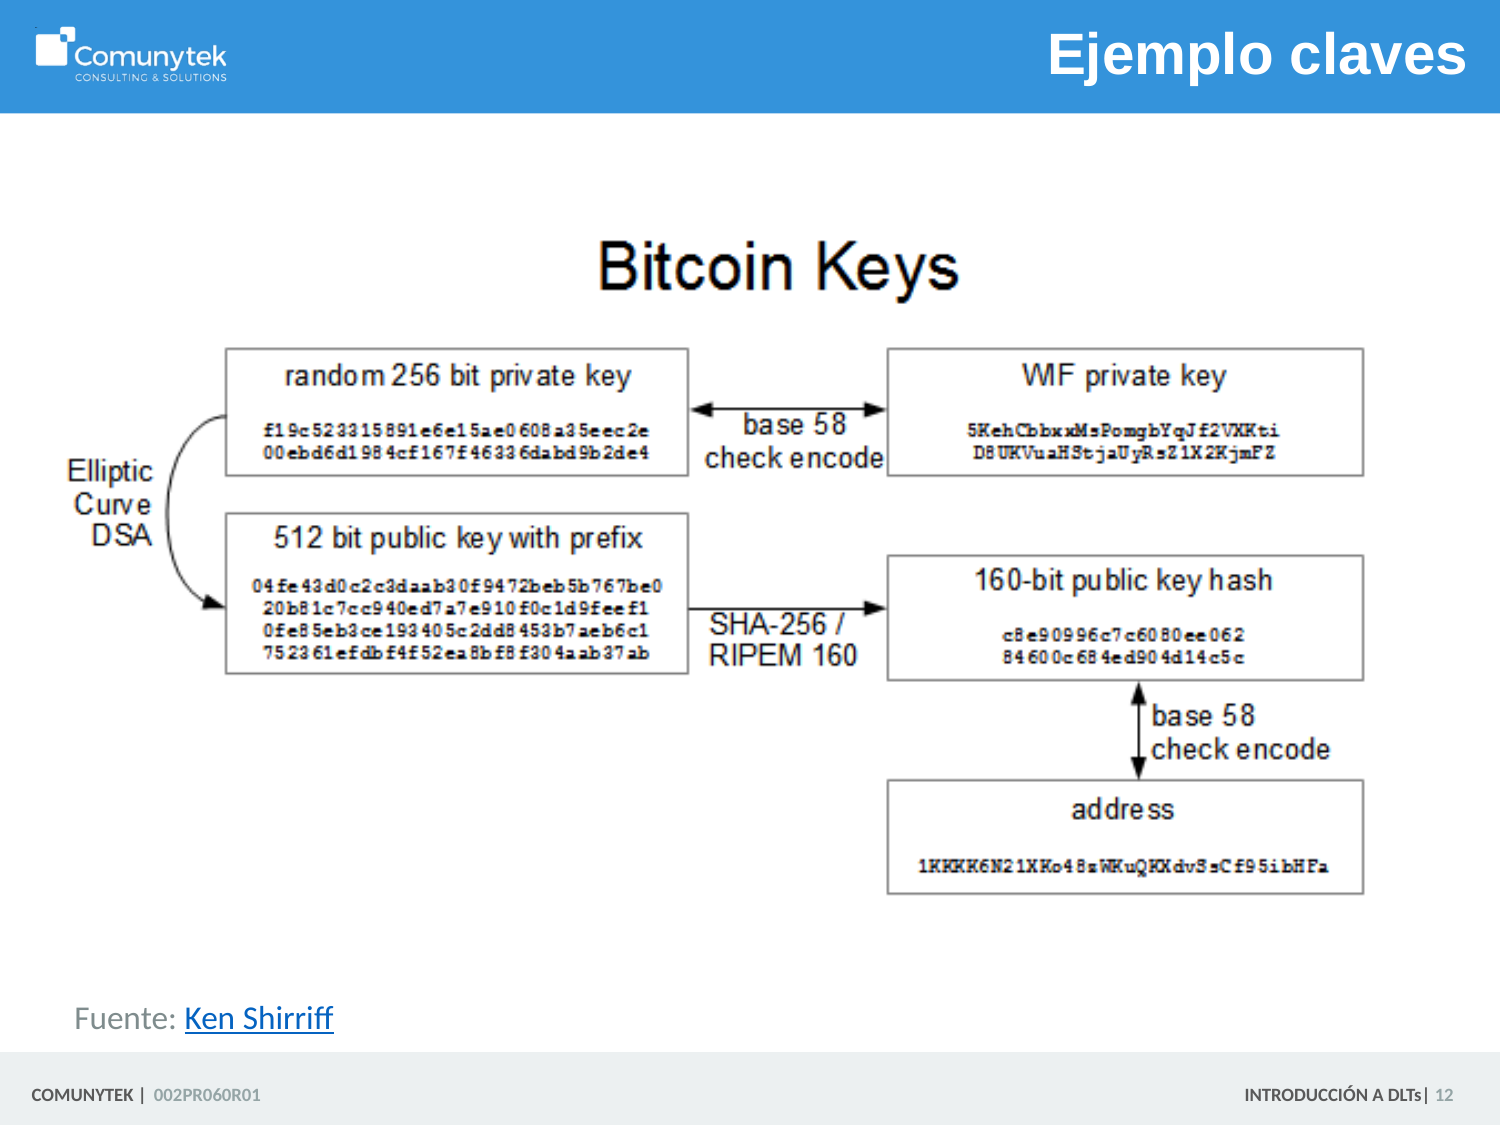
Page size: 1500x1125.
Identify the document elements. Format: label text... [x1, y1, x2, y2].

text_box Fuente: Ken Shirriff [59, 988, 349, 1044]
picture [35, 26, 227, 82]
footer 12 [1430, 1070, 1484, 1118]
picture [39, 206, 1408, 931]
title Ejemplo claves [606, 1, 1484, 110]
